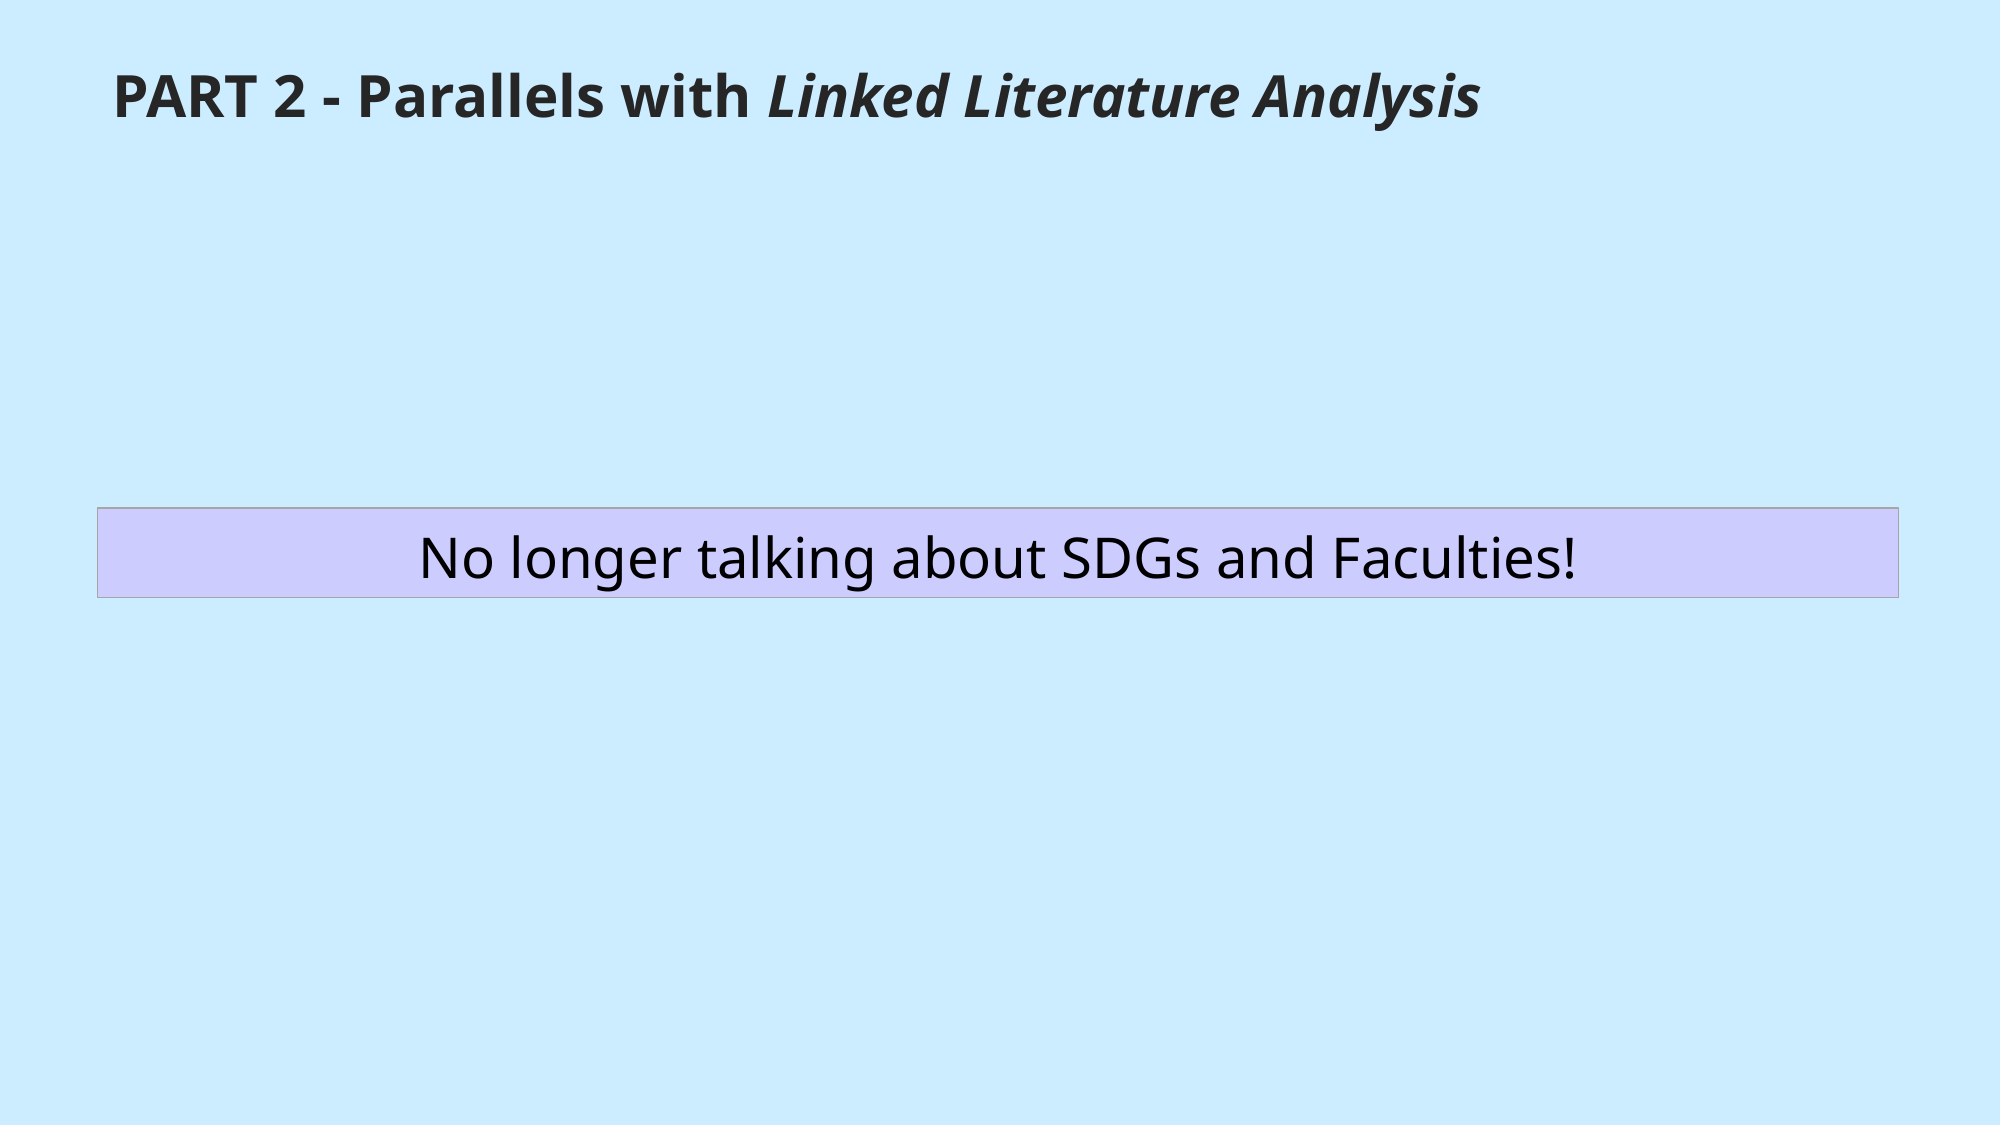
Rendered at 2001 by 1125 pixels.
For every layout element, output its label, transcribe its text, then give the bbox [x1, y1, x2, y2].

list No longer talking about SDGs and Faculties! [97, 507, 1899, 598]
title PART 2 - Parallels with Linked Literature Analysis [97, 53, 1825, 144]
